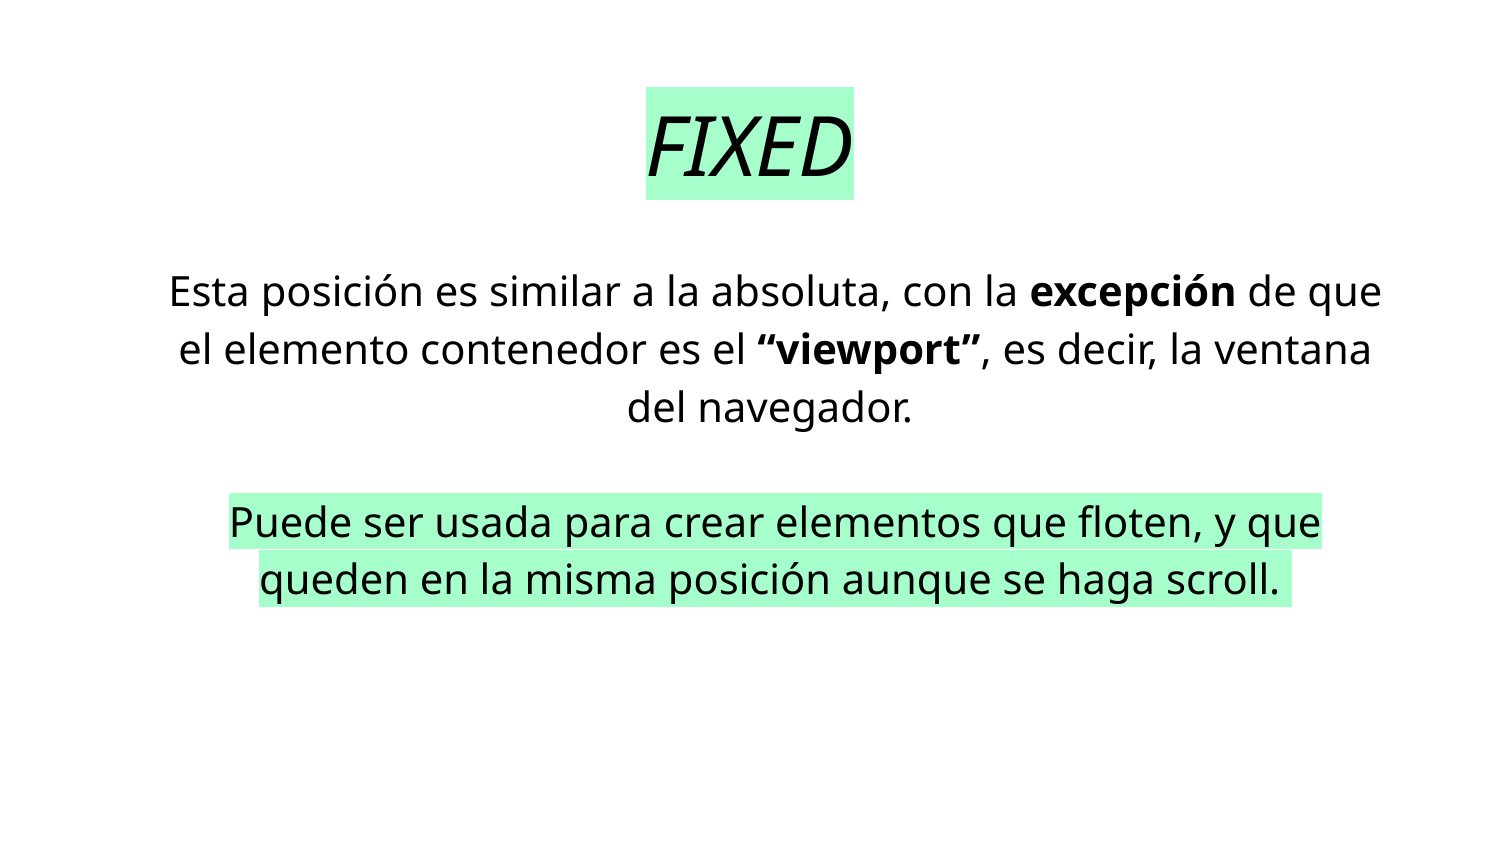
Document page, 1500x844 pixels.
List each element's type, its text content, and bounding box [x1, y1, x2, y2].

text_box Esta posición es similar a la absoluta, con la excepción de que el elemento contenedor es el “viewport”, es decir, la ventana del navegador. Puede ser usada para crear elementos que floten, y que queden en la misma posición aunque se haga scroll. [67, 242, 1409, 725]
text_box FIXED [238, 62, 1262, 223]
